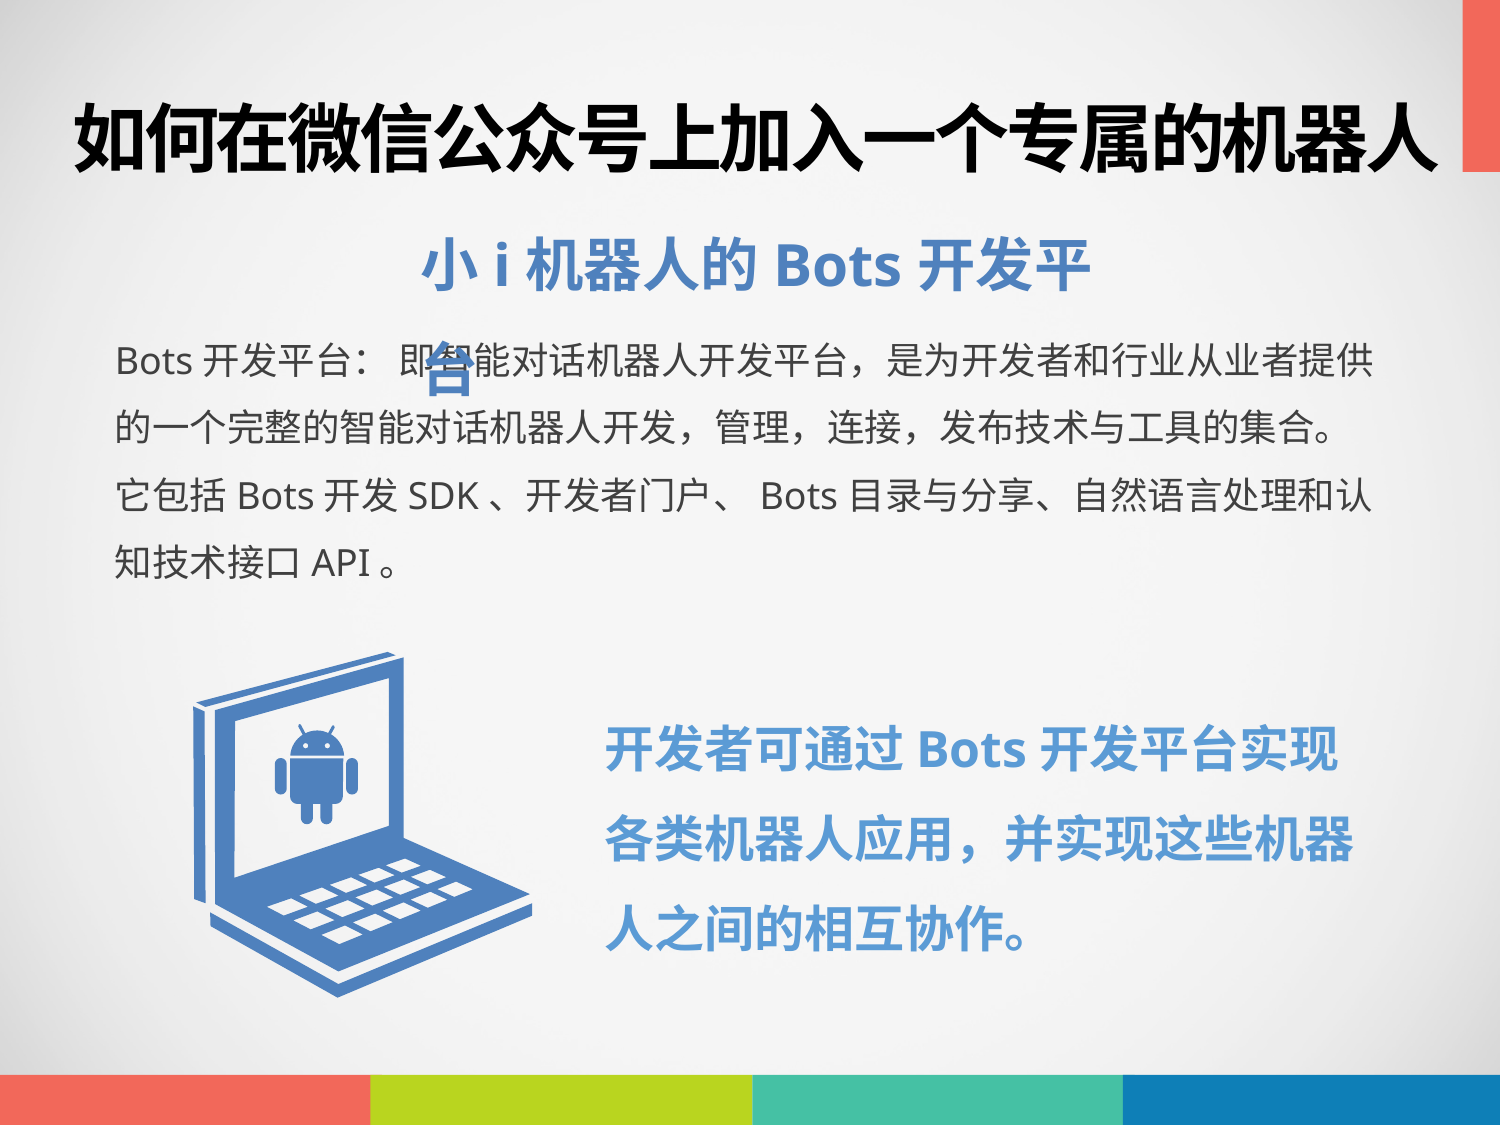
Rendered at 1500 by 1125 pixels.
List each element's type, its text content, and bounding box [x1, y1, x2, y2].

picture [0, 0, 1500, 1074]
text_box Bots开发平台： 即智能对话机器人开发平台，是为开发者和行业从业者提供的一个完整的智能对话机器人开发，管理，连接，发布技术与工具的集合。它包括Bots开发SDK、开发者门户、Bots目录与分享、自然语言处理和认知技术接口API。 [99, 307, 1400, 592]
text_box 小i机器人的Bots开发平台 [406, 185, 1108, 306]
text_box 如何在微信公众号上加入一个专属的机器人 [64, 87, 1449, 185]
text_box 开发者可通过Bots开发平台实现各类机器人应用，并实现这些机器人之间的相互协作。 [589, 680, 1400, 966]
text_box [192, 651, 533, 998]
